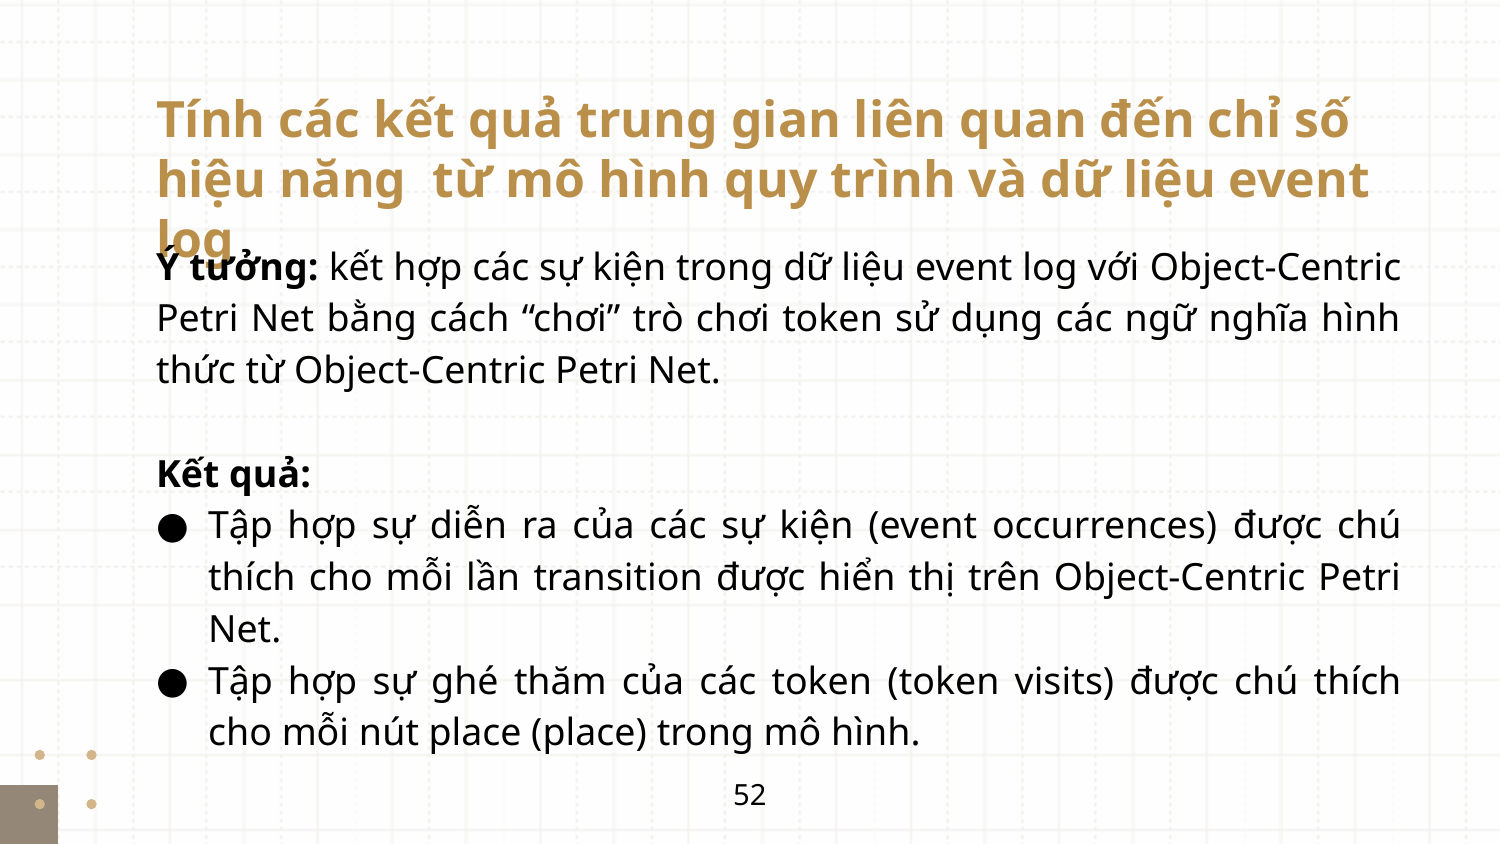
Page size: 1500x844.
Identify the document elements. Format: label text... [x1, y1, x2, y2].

text_box Ý tưởng: kết hợp các sự kiện trong dữ liệu event log với Object-Centric Petri Net bằng cách “chơi” trò chơi token sử dụng các ngữ nghĩa hình thức từ Object-Centric Petri Net. Kết quả: Tập hợp sự diễn ra của các sự kiện (event occurrences) được chú thích cho mỗi lần transition được hiển thị trên Object-Centric Petri Net. Tập hợp sự ghé thăm của các token (token visits) được chú thích cho mỗi nút place (place) trong mô hình. [118, 220, 1417, 771]
text_box 52 [708, 768, 792, 824]
title Tính các kết quả trung gian liên quan đến chỉ số hiệu năng từ mô hình quy trình và dữ liệu event log [118, 72, 1417, 167]
